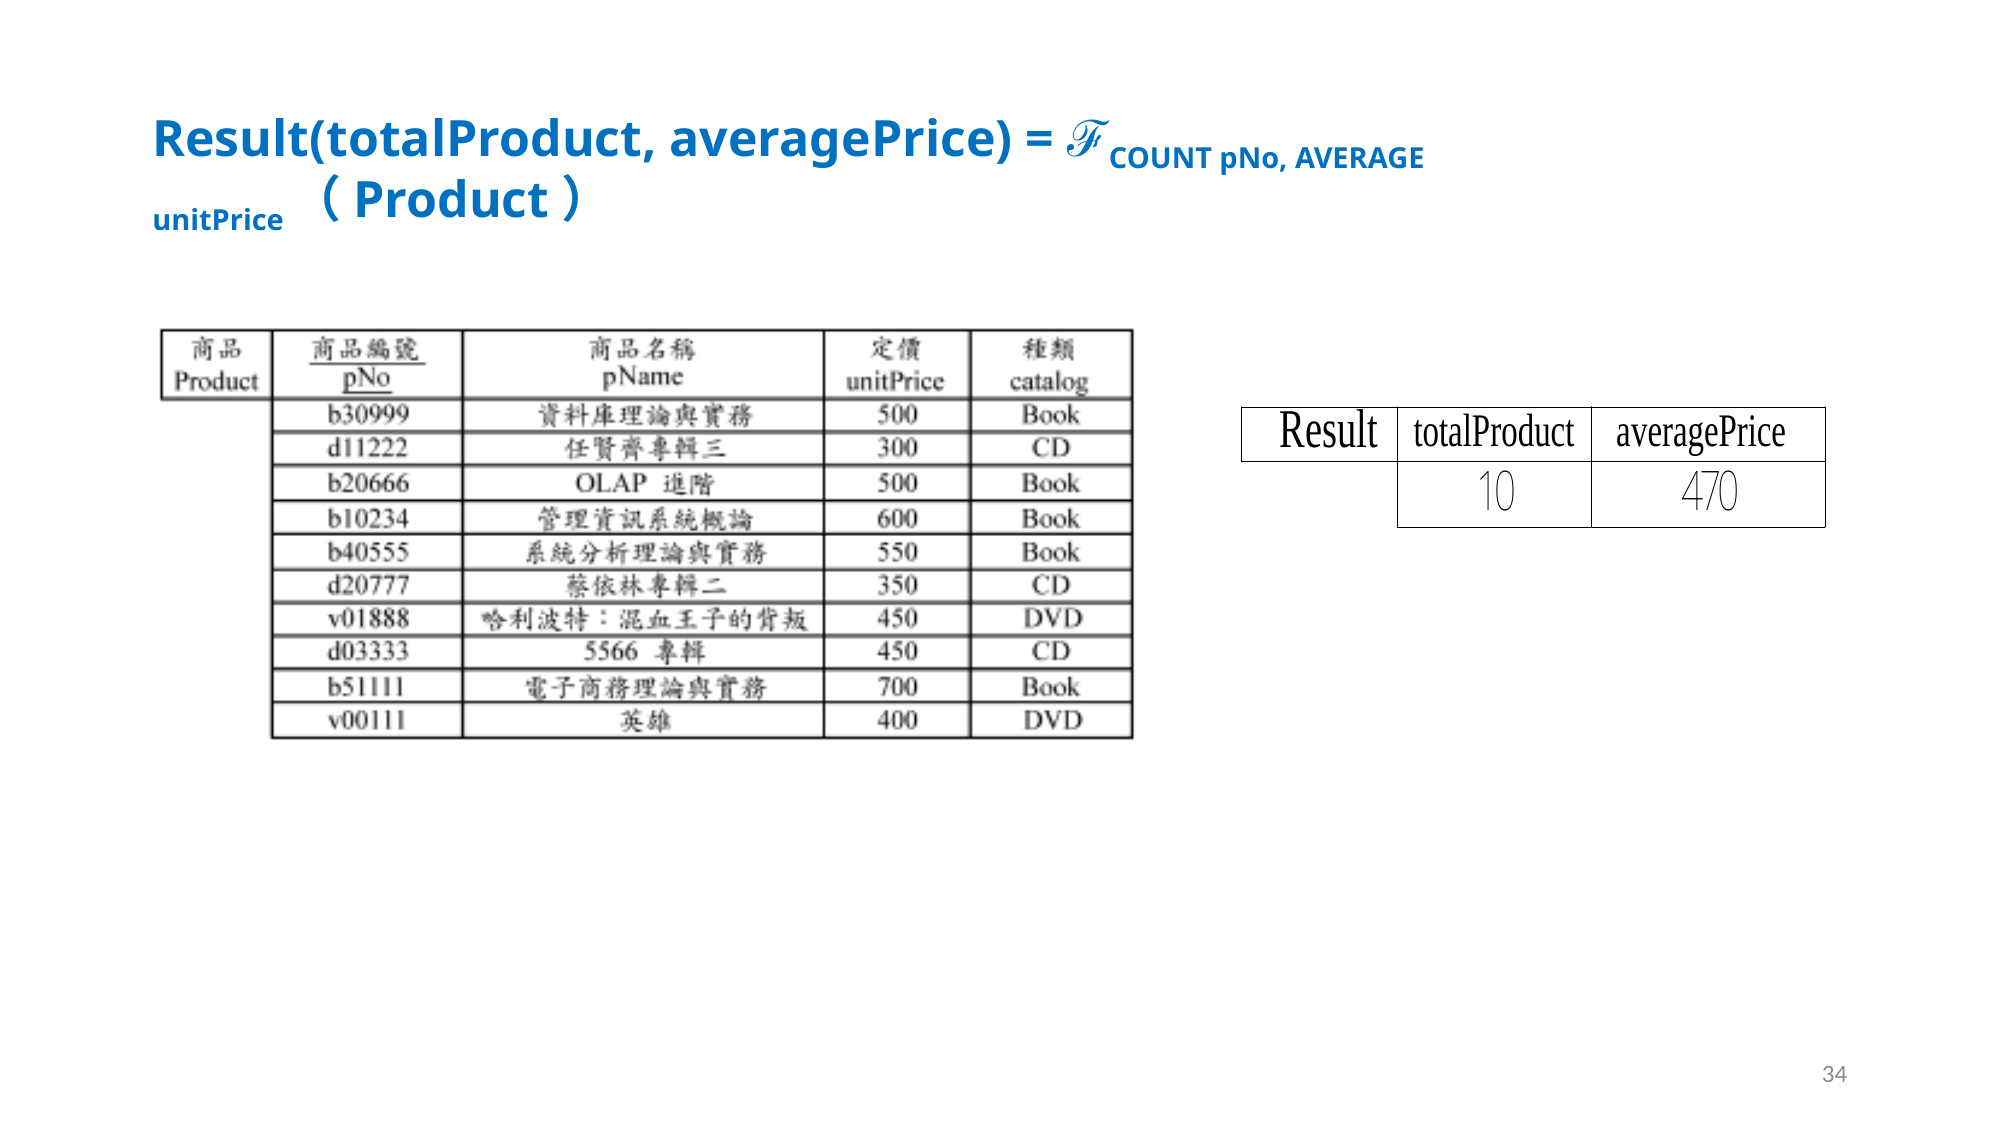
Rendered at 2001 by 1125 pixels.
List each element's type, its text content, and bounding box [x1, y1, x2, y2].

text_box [1238, 386, 1829, 532]
picture [137, 301, 1189, 745]
slide_number 34 [1412, 1042, 1863, 1103]
title Result(totalProduct, averagePrice) = ℱCOUNT pNo, AVERAGE unitPrice（Product） [137, 59, 1863, 278]
